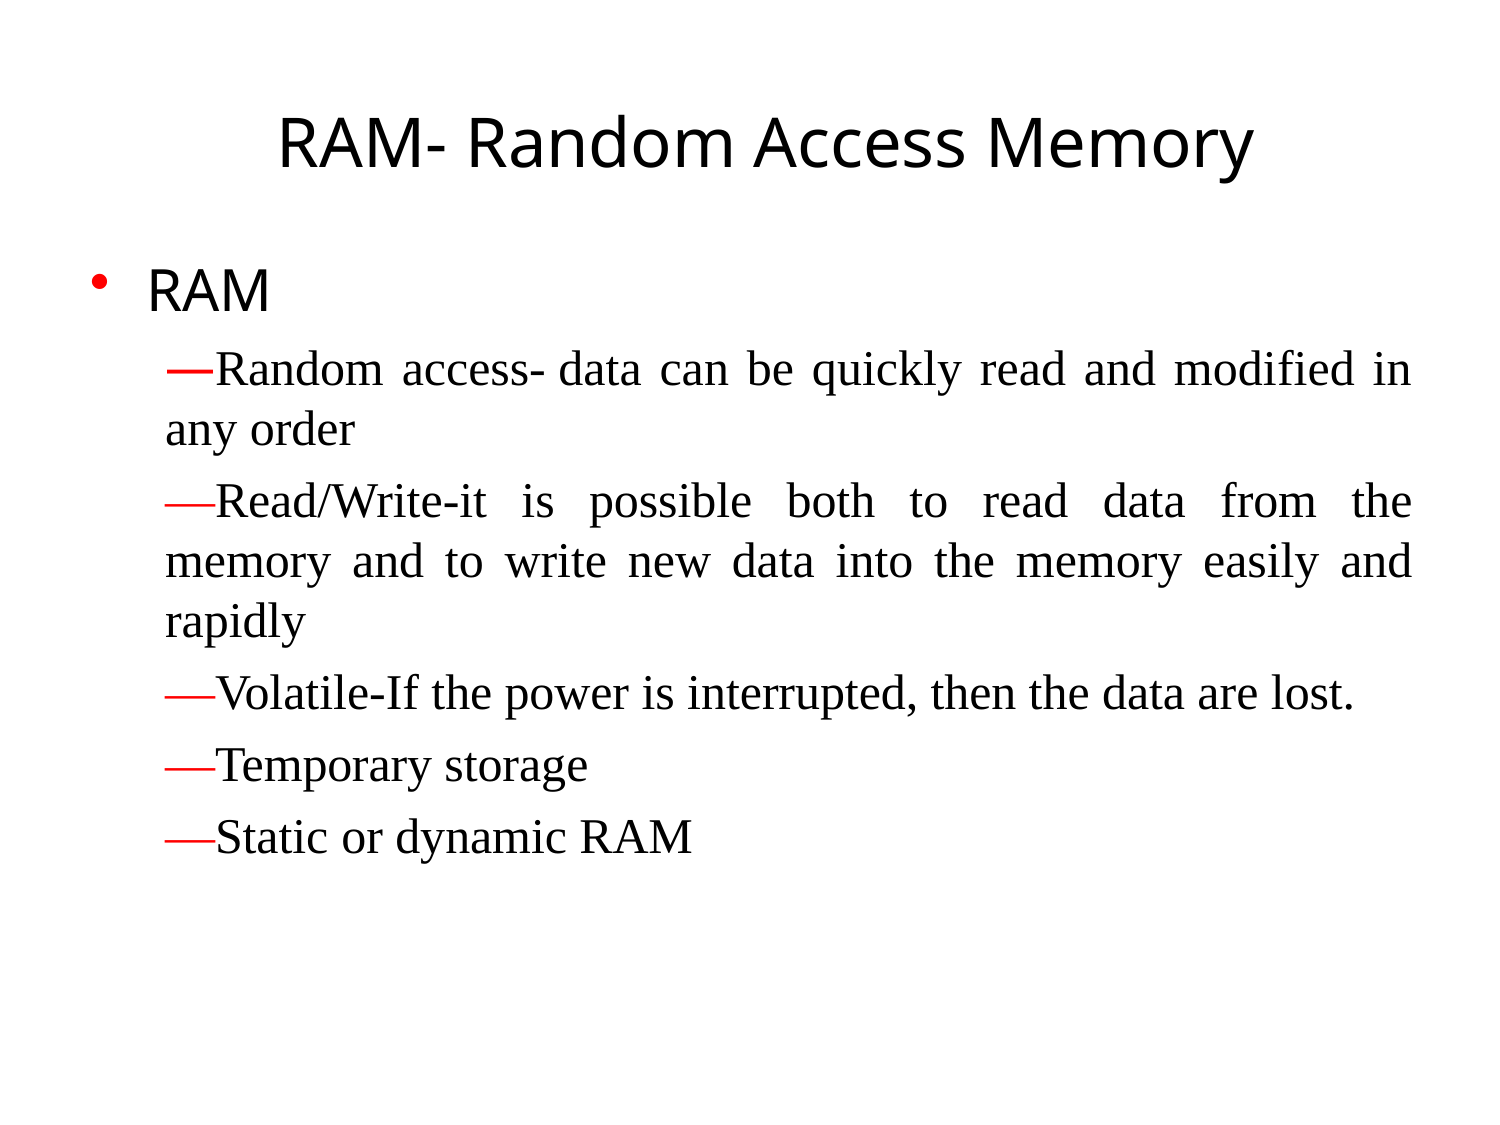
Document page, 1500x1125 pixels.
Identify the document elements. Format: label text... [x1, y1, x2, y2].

text_box RAM —Random access- data can be quickly read and modified in any order —Read/Write-it is possible both to read data from the memory and to write new data into the memory easily and rapidly —Volatile-If the power is interrupted, then the data are lost. —Temporary storage —Static or dynamic RAM [87, 237, 1413, 864]
title RAM- Random Access Memory [79, 43, 1450, 234]
